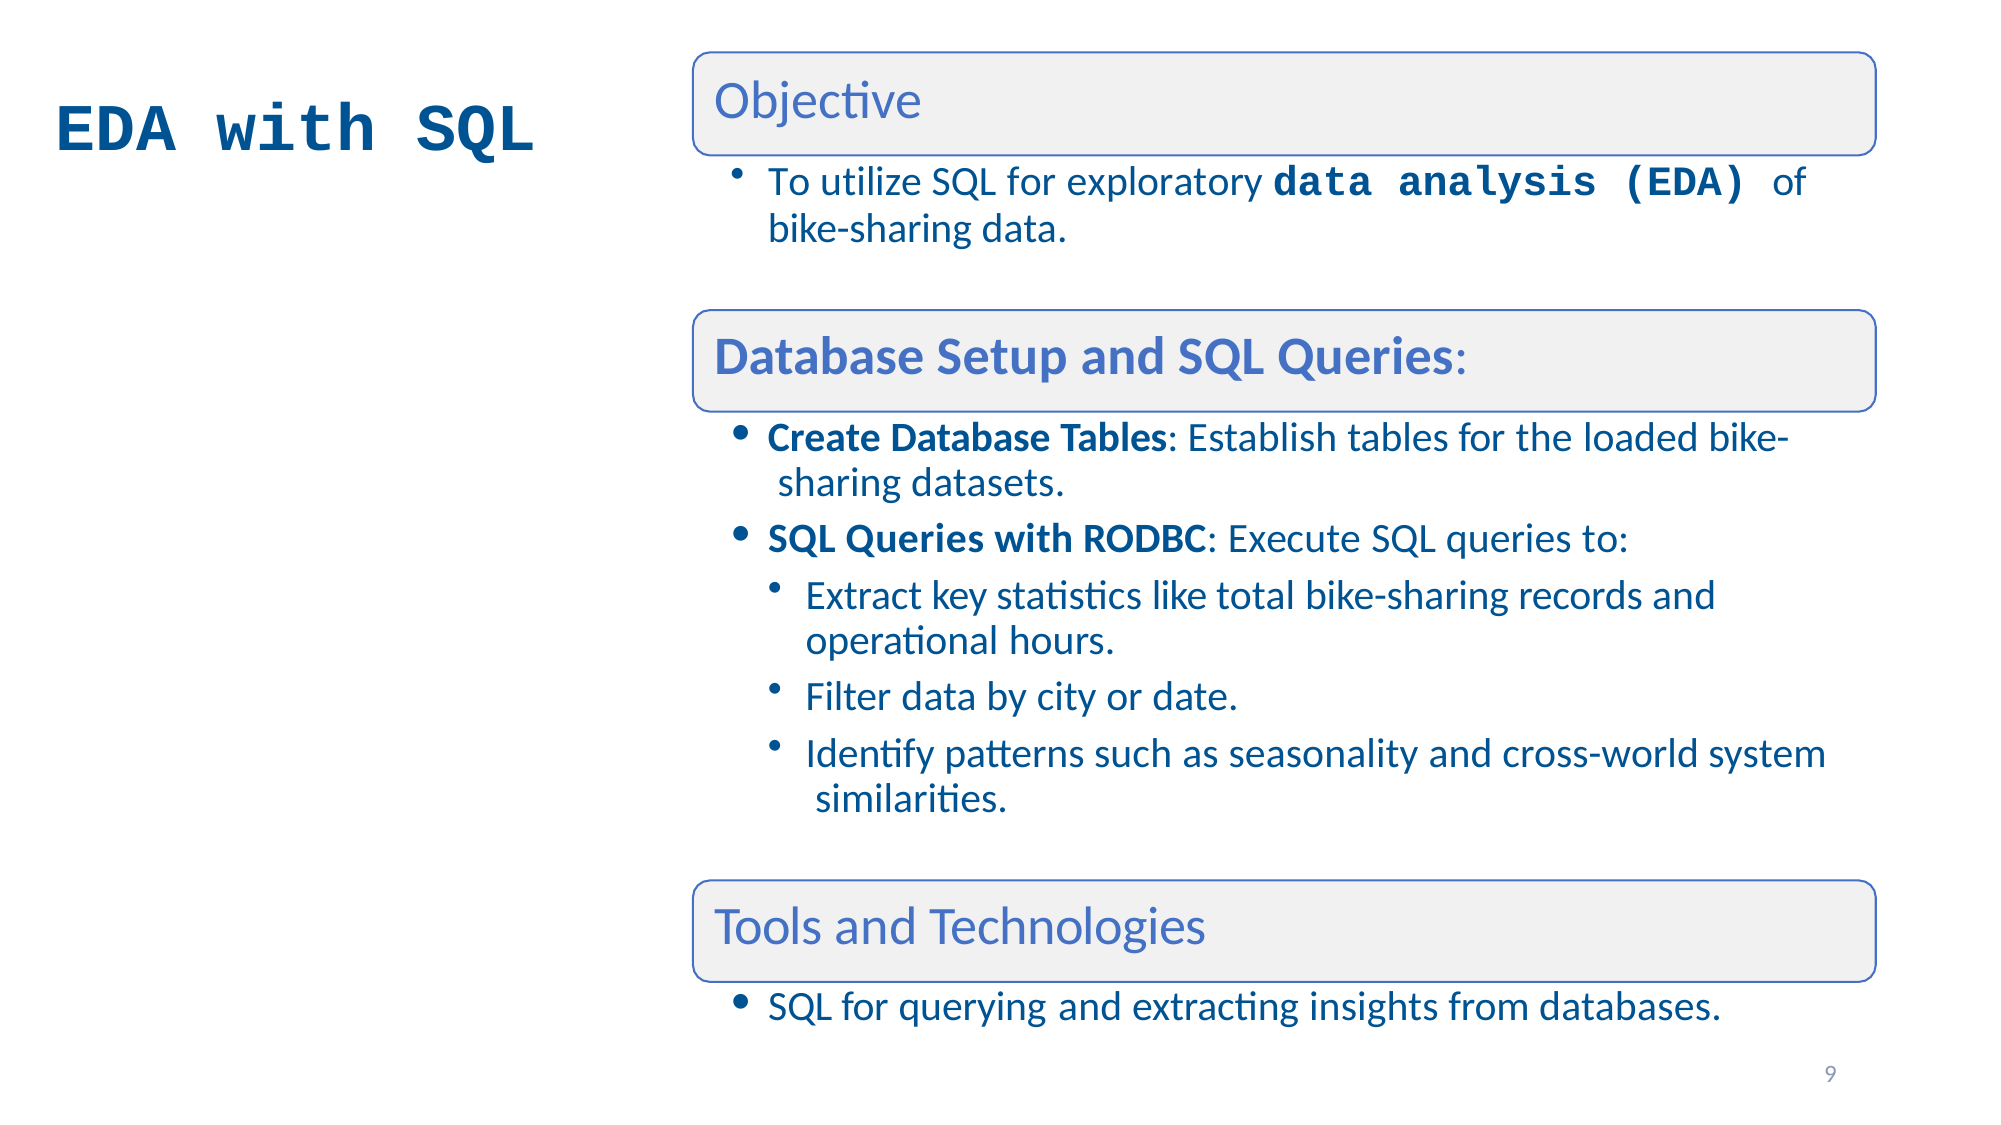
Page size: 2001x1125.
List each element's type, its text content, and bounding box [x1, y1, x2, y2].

text_box To utilize SQL for exploratory data analysis (EDA) of bike-sharing data. Database Setup and SQL Queries: Create Database Tables: Establish tables for the loaded bike- sharing datasets. SQL Queries with RODBC: Execute SQL queries to: Extract key statistics like total bike-sharing records and operational hours. Filter data by city or date. Identify patterns such as seasonality and cross-world system similarities. Tools and Technologies SQL for querying and extracting insights from databases. [712, 422, 1830, 877]
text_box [691, 308, 1877, 414]
text_box To utilize SQL for exploratory data analysis (EDA) of bike-sharing data. Database Setup and SQL Queries: Create Database Tables: Establish tables for the loaded bike- sharing datasets. SQL Queries with RODBC: Execute SQL queries to: Extract key statistics like total bike-sharing records and operational hours. Filter data by city or date. Identify patterns such as seasonality and cross-world system similarities. Tools and Technologies SQL for querying and extracting insights from databases. [712, 166, 1830, 307]
text_box To utilize SQL for exploratory data analysis (EDA) of bike-sharing data. Database Setup and SQL Queries: Create Database Tables: Establish tables for the loaded bike- sharing datasets. SQL Queries with RODBC: Execute SQL queries to: Extract key statistics like total bike-sharing records and operational hours. Filter data by city or date. Identify patterns such as seasonality and cross-world system similarities. Tools and Technologies SQL for querying and extracting insights from databases. [712, 993, 1830, 1029]
text_box EDA with SQL [53, 80, 540, 164]
text_box 9 [1817, 1061, 1856, 1088]
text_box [691, 879, 1877, 984]
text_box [691, 50, 1877, 157]
